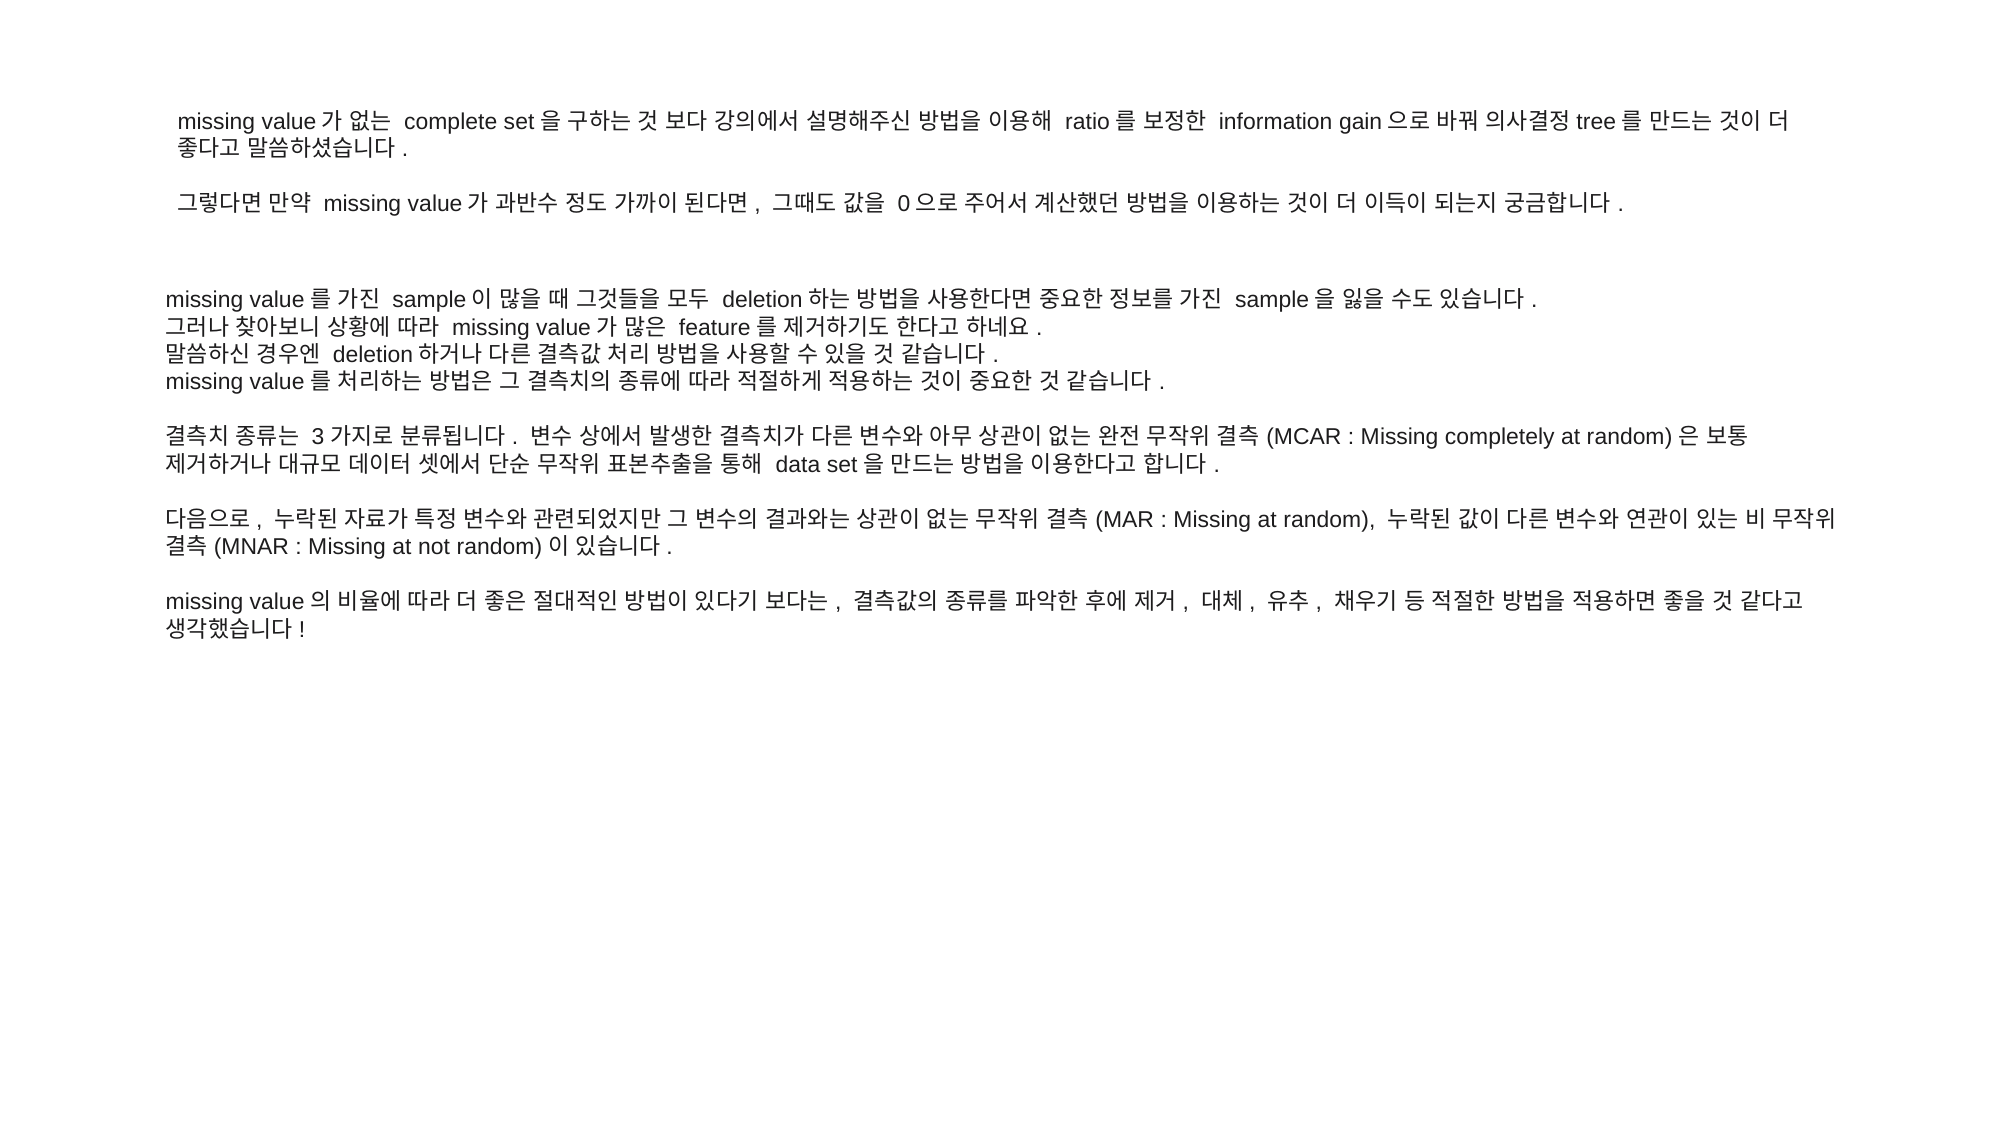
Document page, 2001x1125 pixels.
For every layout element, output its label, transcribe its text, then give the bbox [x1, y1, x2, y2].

text_box missing value를 가진 sample이 많을 때 그것들을 모두 deletion하는 방법을 사용한다면 중요한 정보를 가진 sample을 잃을 수도 있습니다. 그러나 찾아보니 상황에 따라 missing value가 많은 feature를 제거하기도 한다고 하네요. 말씀하신 경우엔 deletion하거나 다른 결측값 처리 방법을 사용할 수 있을 것 같습니다. missing value를 처리하는 방법은 그 결측치의 종류에 따라 적절하게 적용하는 것이 중요한 것 같습니다. 결측치 종류는 3가지로 분류됩니다. 변수 상에서 발생한 결측치가 다른 변수와 아무 상관이 없는 완전 무작위 결측(MCAR : Missing completely at random)은 보통 제거하거나 대규모 데이터 셋에서 단순 무작위 표본추출을 통해 data set을 만드는 방법을 이용한다고 합니다. 다음으로, 누락된 자료가 특정 변수와 관련되었지만 그 변수의 결과와는 상관이 없는 무작위 결측(MAR : Missing at random), 누락된 값이 다른 변수와 연관이 있는 비 무작위 결측(MNAR : Missing at not random)이 있습니다. missing value의 비율에 따라 더 좋은 절대적인 방법이 있다기 보다는, 결측값의 종류를 파악한 후에 제거, 대체, 유추, 채우기 등 적절한 방법을 적용하면 좋을 것 같다고 생각했습니다! [175, 296, 1840, 625]
text_box missing value가 없는 complete set을 구하는 것 보다 강의에서 설명해주신 방법을 이용해 ratio를 보정한 information gain으로 바꿔 의사결정tree를 만드는 것이 더 좋다고 말씀하셨습니다. 그렇다면 만약 missing value가 과반수 정도 가까이 된다면, 그때도 값을 0으로 주어서 계산했던 방법을 이용하는 것이 더 이득이 되는지 궁금합니다. [175, 118, 1840, 200]
